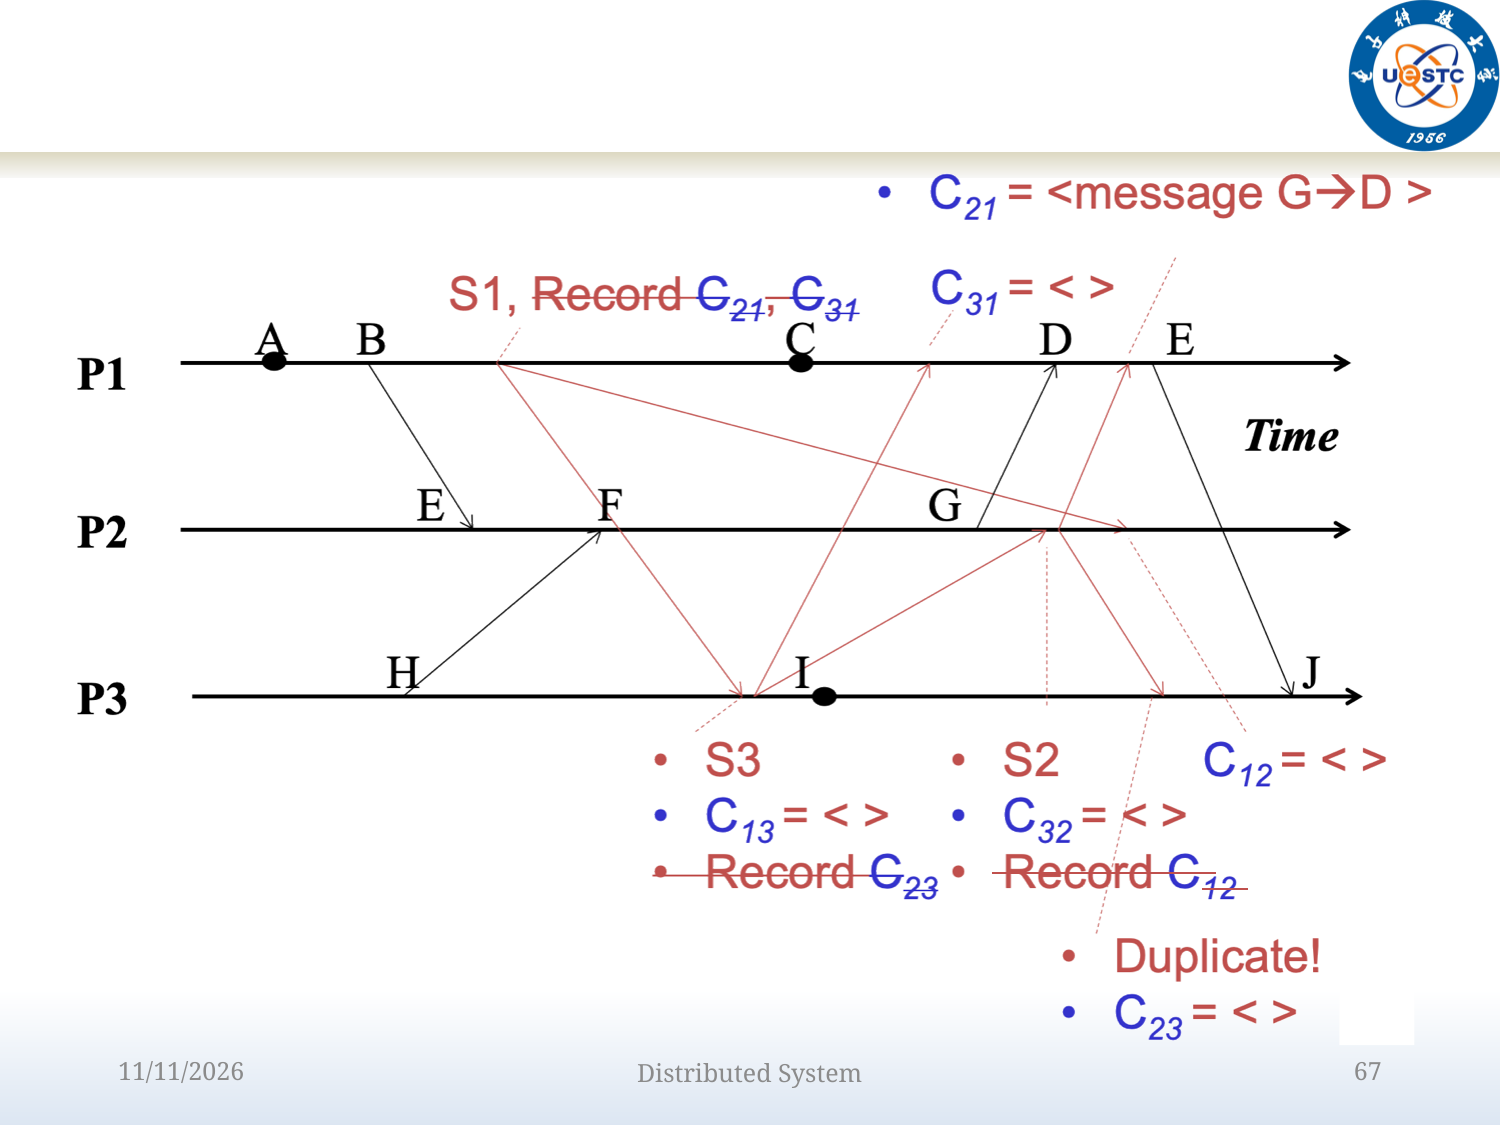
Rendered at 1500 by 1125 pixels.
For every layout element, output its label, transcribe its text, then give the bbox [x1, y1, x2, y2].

picture [67, 168, 1433, 1043]
footer Distributed System [414, 1043, 1085, 1103]
slide_number 67 [1085, 1043, 1397, 1103]
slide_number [103, 1043, 414, 1103]
picture [1348, 0, 1500, 152]
